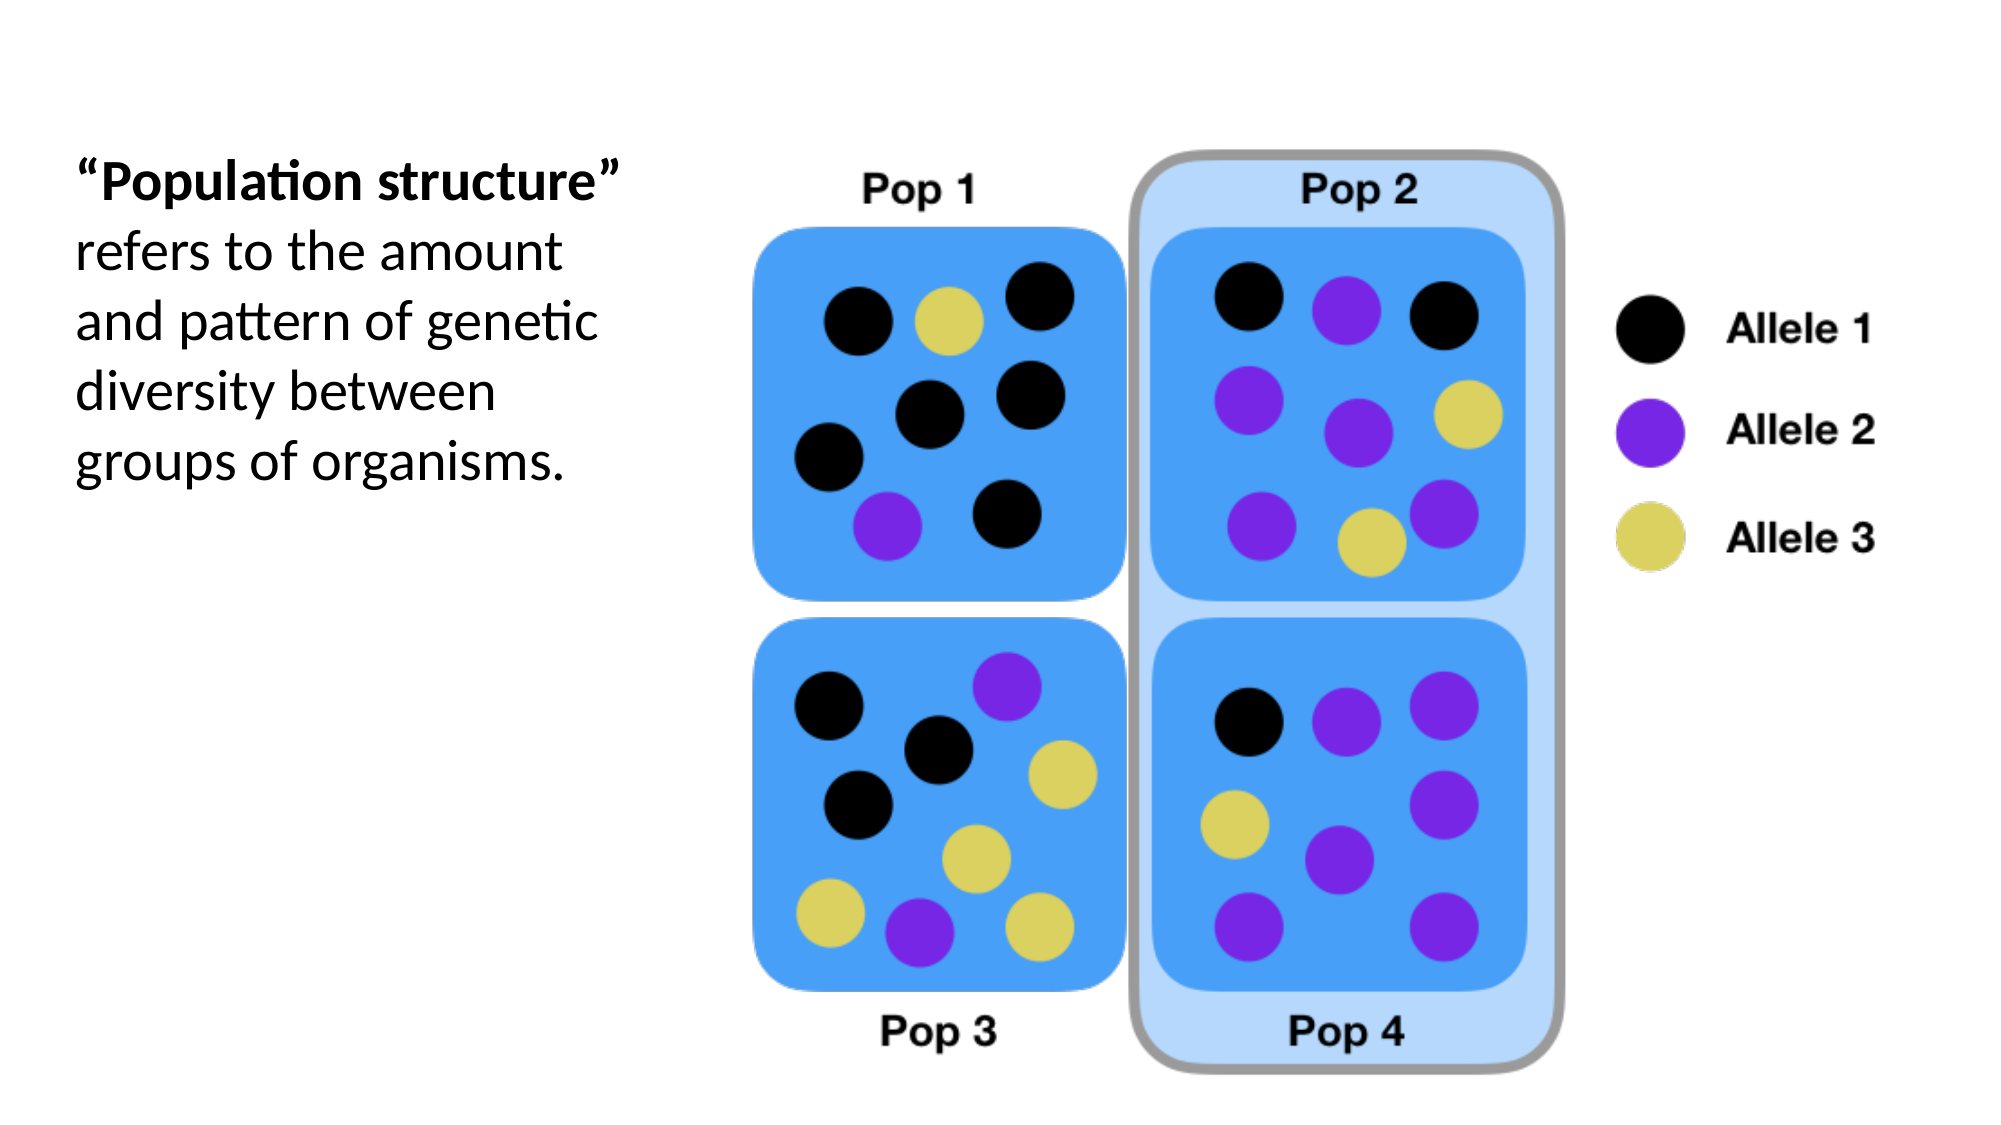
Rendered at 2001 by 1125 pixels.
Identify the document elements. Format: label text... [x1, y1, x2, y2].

picture [725, 134, 1922, 1077]
text_box “Population structure” refers to the amount and pattern of genetic diversity between groups of organisms. [61, 134, 660, 500]
